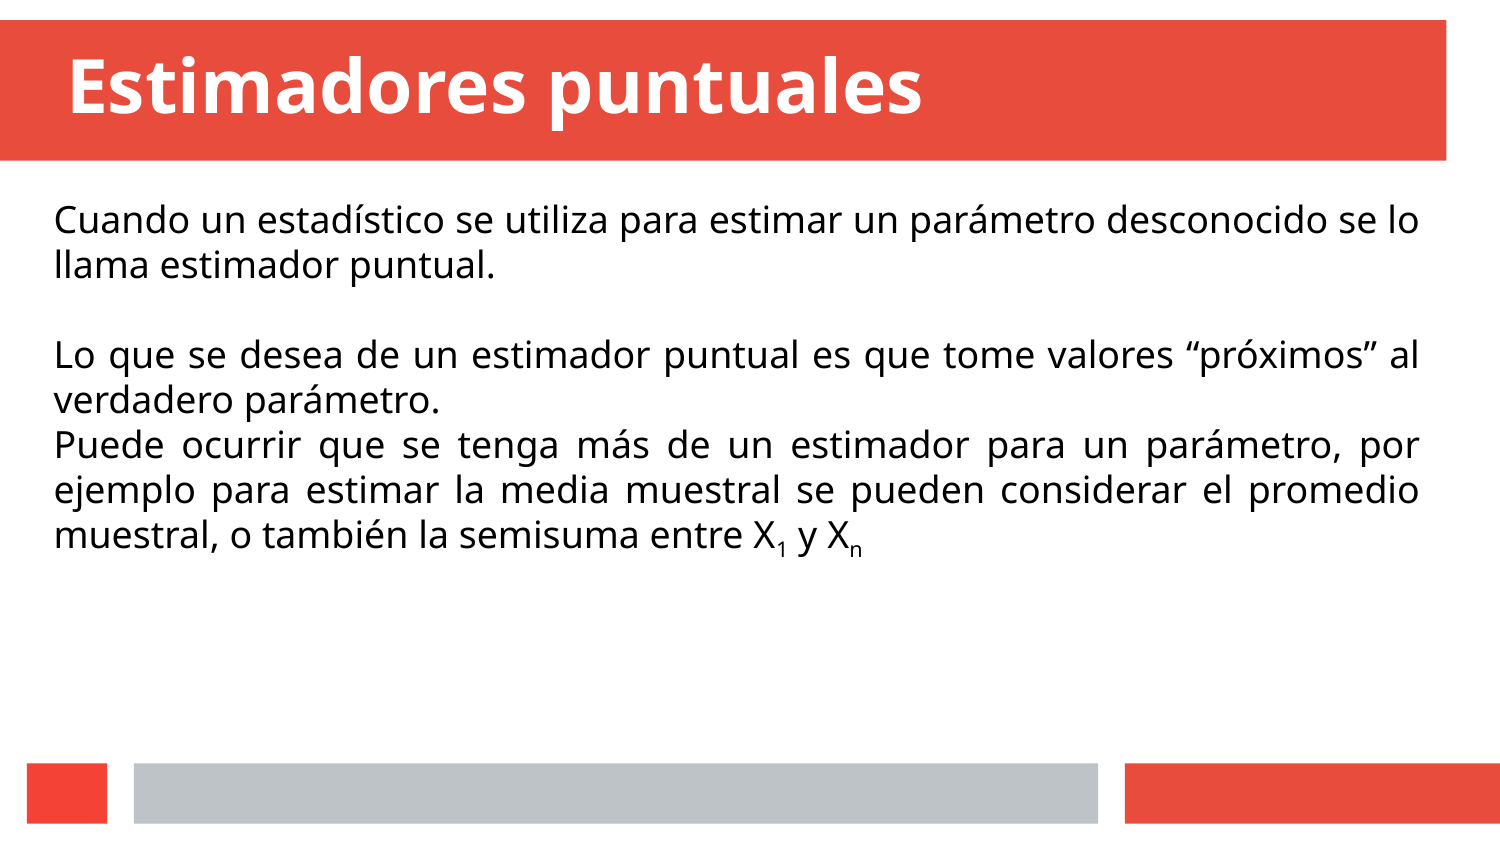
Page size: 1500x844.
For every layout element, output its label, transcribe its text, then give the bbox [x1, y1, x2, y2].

list Cuando un estadístico se utiliza para estimar un parámetro desconocido se lo llama estimador puntual. Lo que se desea de un estimador puntual es que tome valores “próximos” al verdadero parámetro. Puede ocurrir que se tenga más de un estimador para un parámetro, por ejemplo para estimar la media muestral se pueden considerar el promedio muestral, o también la semisuma entre X1 y Xn [41, 183, 1434, 682]
title Estimadores puntuales [53, 40, 1447, 141]
